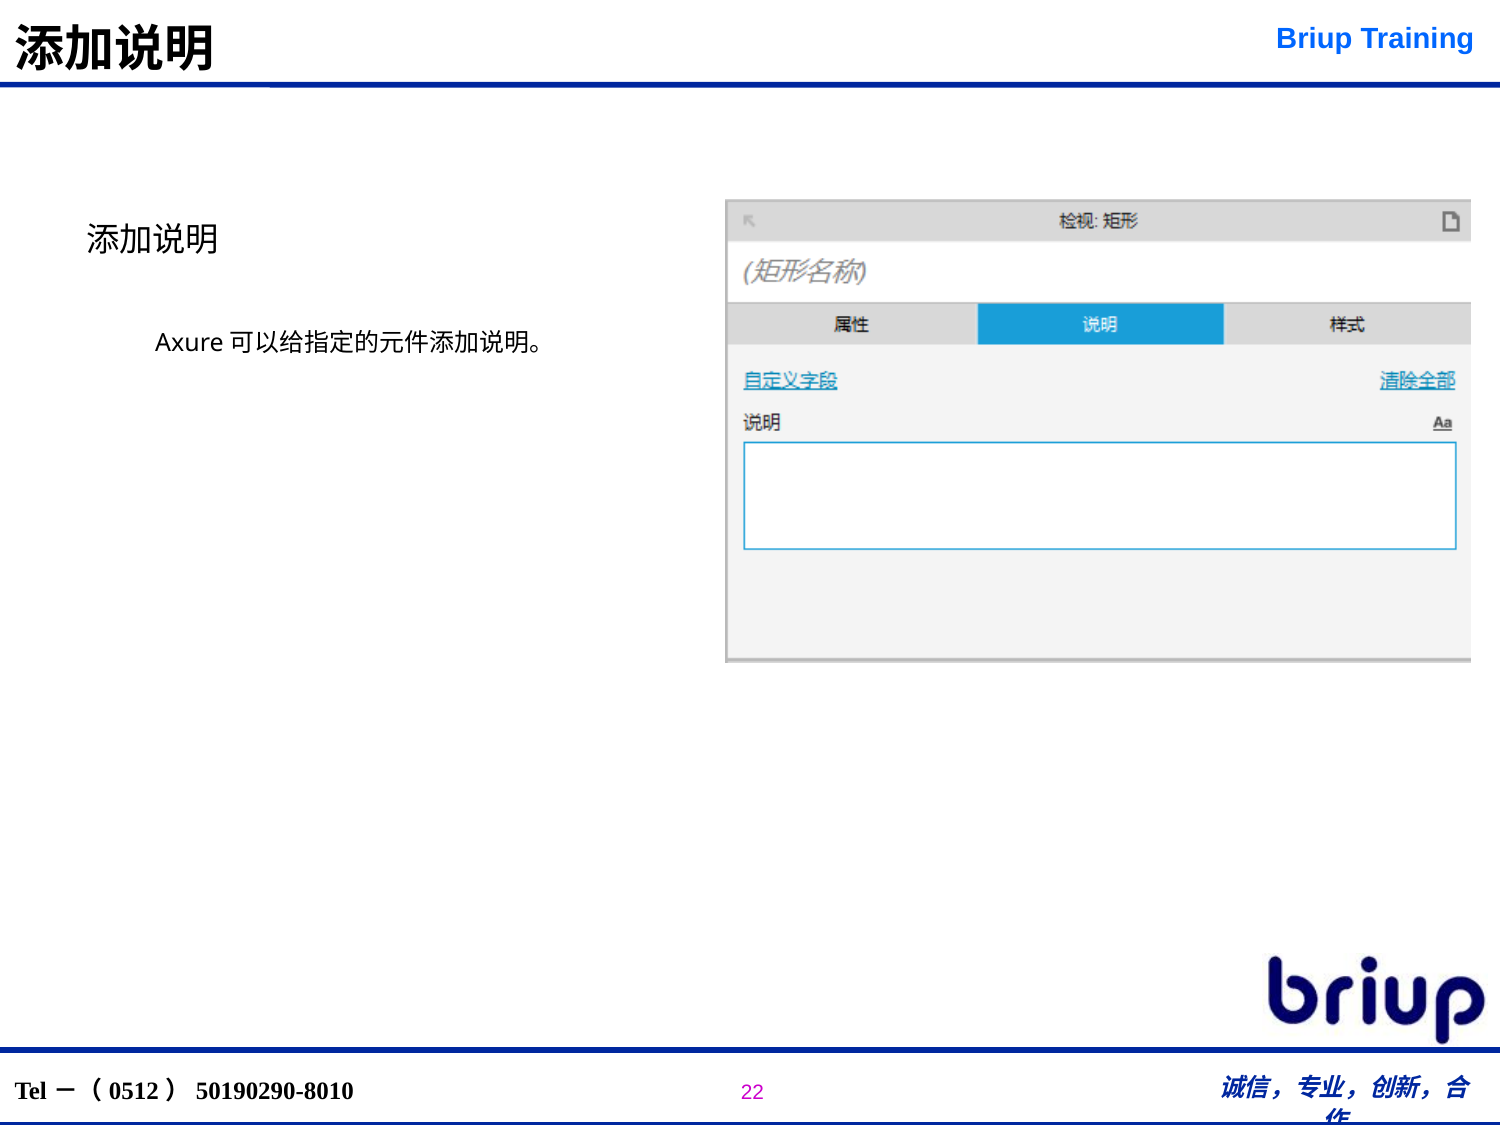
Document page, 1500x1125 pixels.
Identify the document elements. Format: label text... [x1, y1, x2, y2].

title 添加说明 [0, 0, 1251, 85]
picture [1262, 953, 1488, 1047]
picture [724, 199, 1471, 663]
text_box 添加说明 [71, 210, 234, 266]
text_box Axure可以给指定的元件添加说明。 [81, 304, 614, 365]
